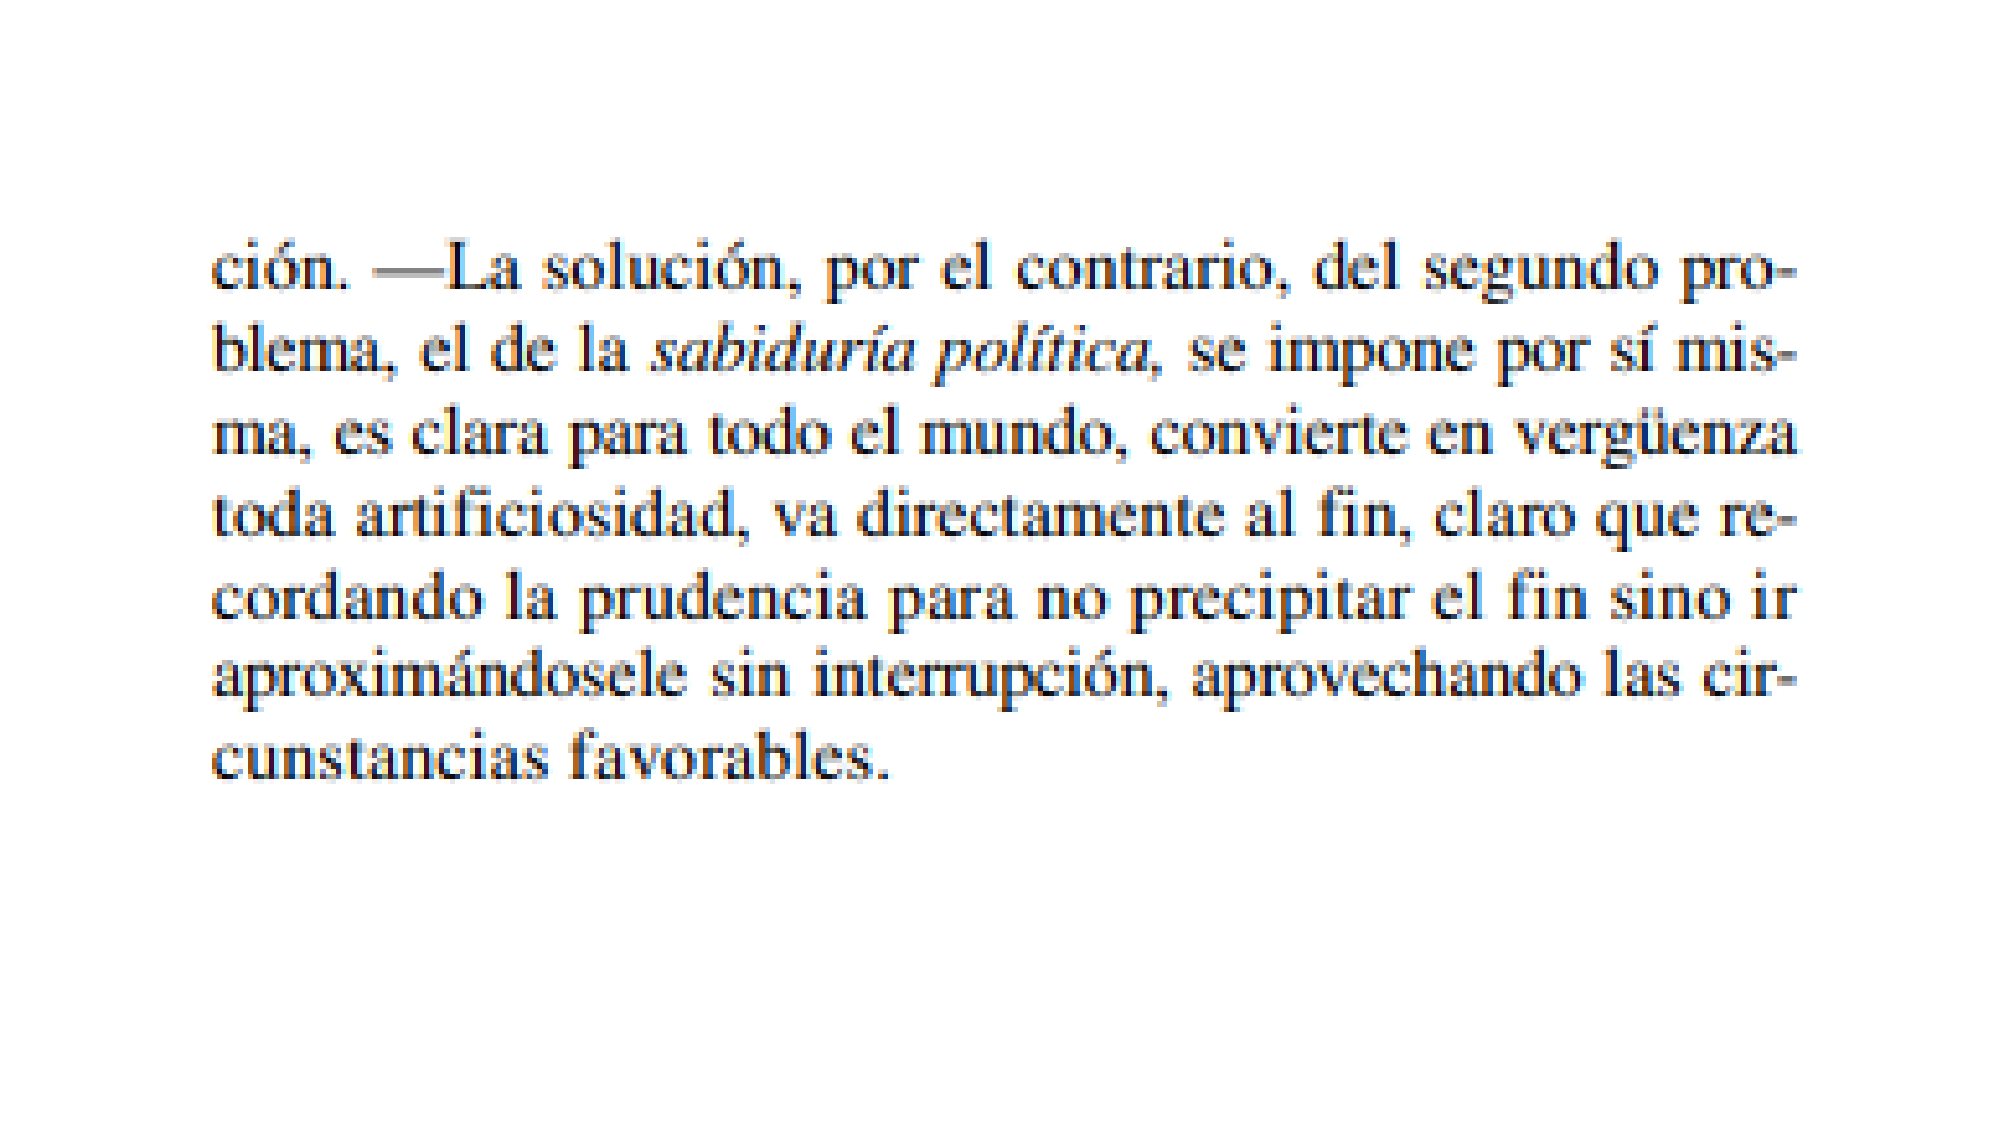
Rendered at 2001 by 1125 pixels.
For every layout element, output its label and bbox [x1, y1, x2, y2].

picture [166, 217, 1834, 800]
